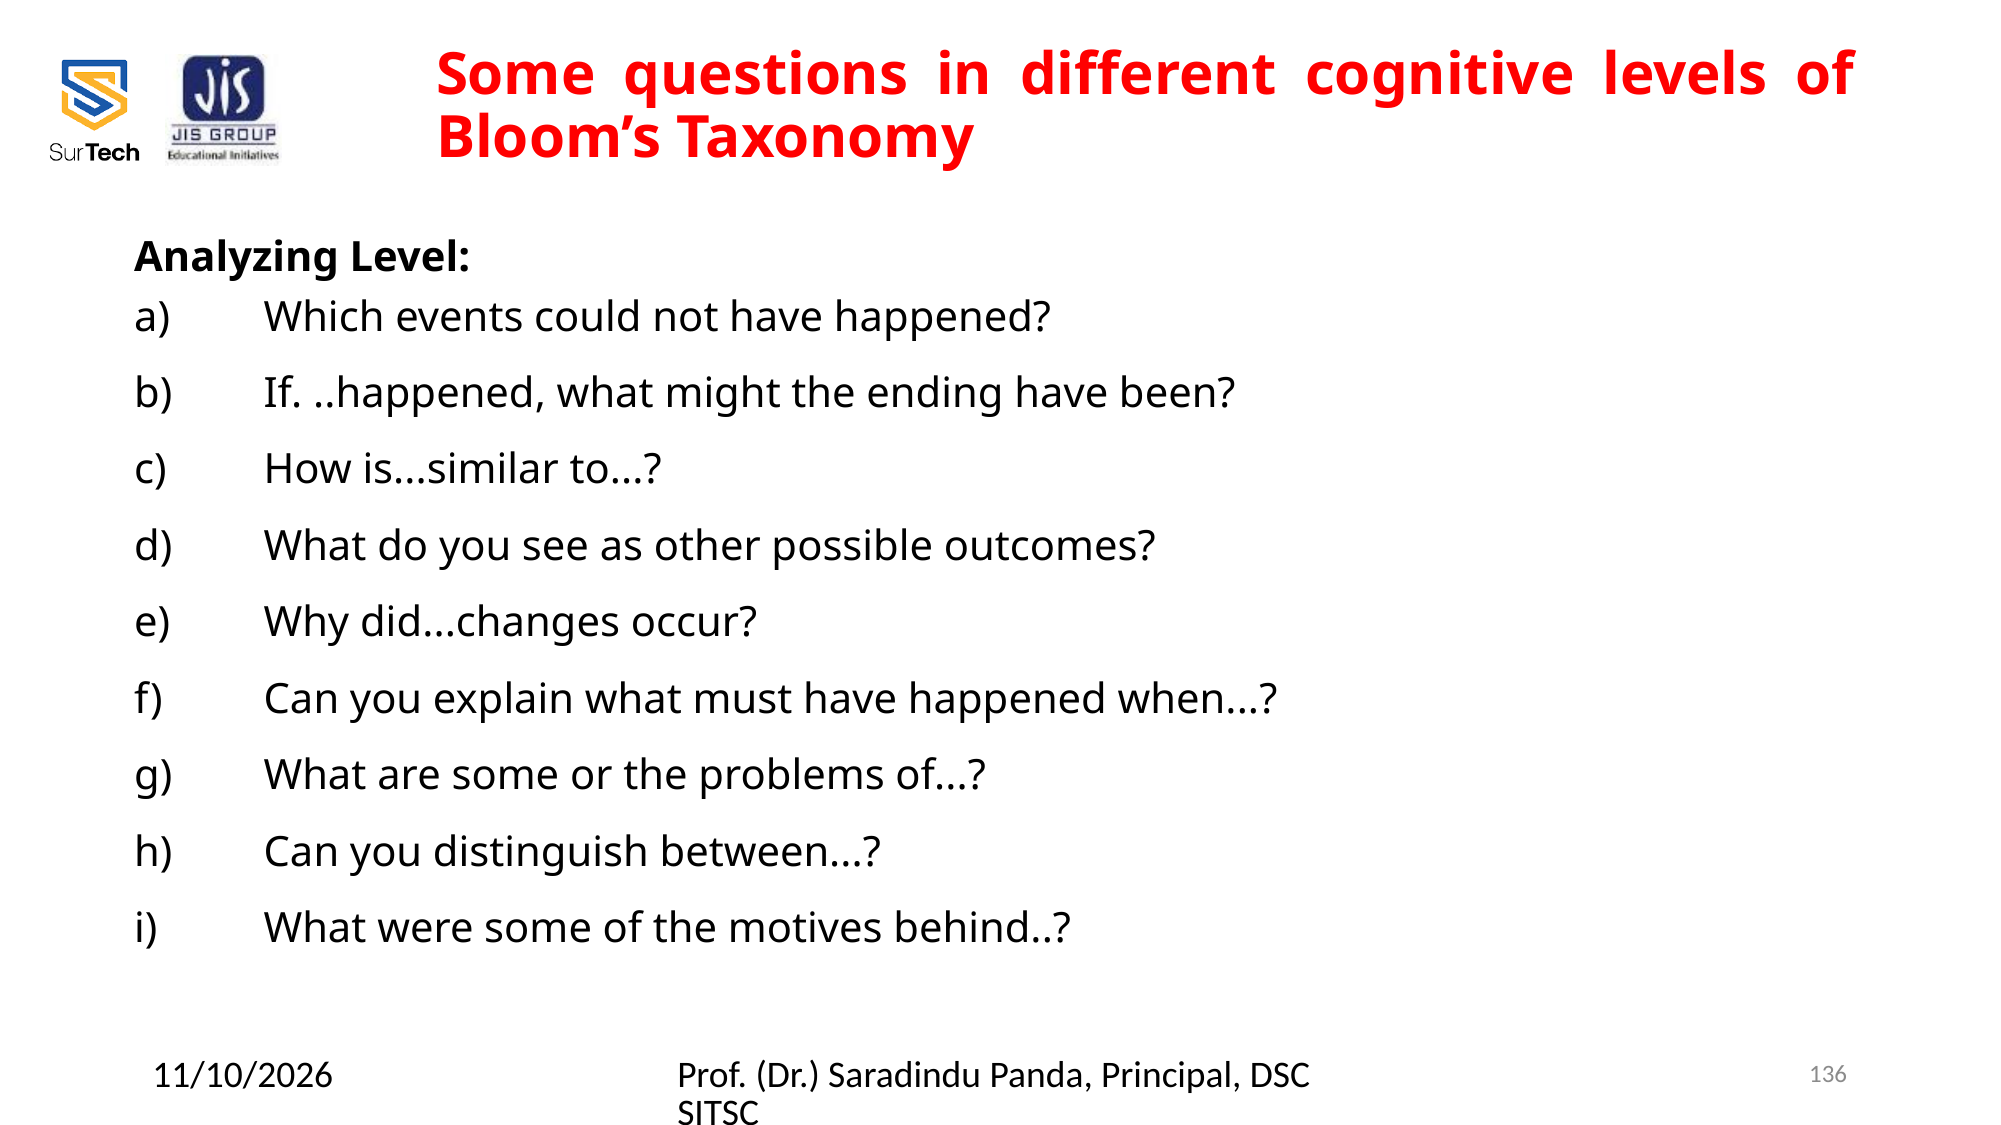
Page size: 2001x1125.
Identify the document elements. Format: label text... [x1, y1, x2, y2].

slide_number 136 [1412, 1042, 1863, 1103]
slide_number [137, 1042, 588, 1103]
picture [23, 39, 282, 181]
footer Prof. (Dr.) Saradindu Panda, Principal, DSCSITSC [662, 1042, 1338, 1103]
text_box Analyzing Level: Which events could not have happened? If. ..happened, what might the ending have been? How is...similar to...? What do you see as other possible outcomes? Why did...changes occur? Can you explain what must have happened when...? What are some or the problems of...? Can you distinguish between...? What were some of the motives behind..? [119, 222, 1870, 959]
text_box Some questions in different cognitive levels of Bloom’s Taxonomy [421, 50, 1870, 178]
